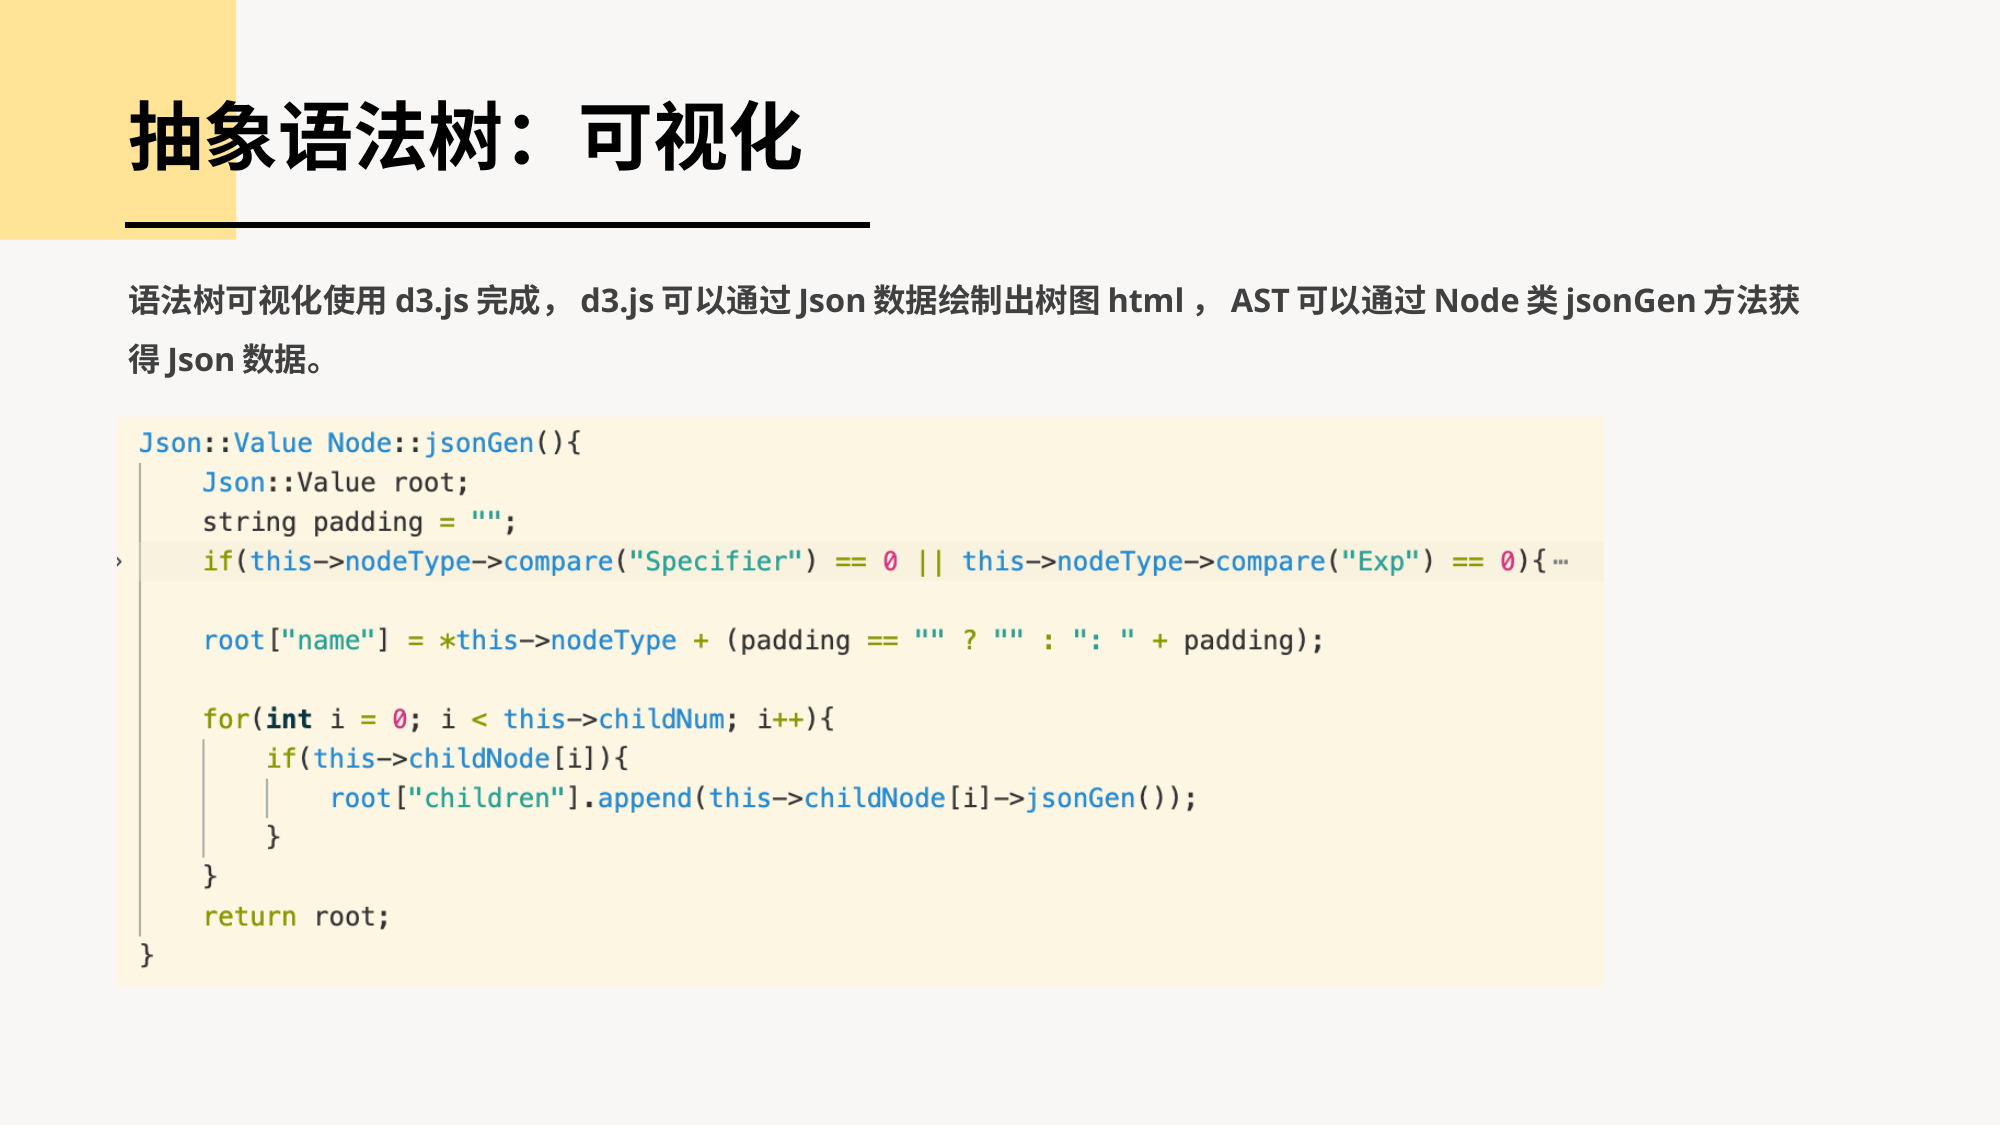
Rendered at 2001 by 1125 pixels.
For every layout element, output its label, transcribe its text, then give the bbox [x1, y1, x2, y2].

text_box [0, 0, 237, 240]
text_box [630, 783, 2000, 1044]
picture [117, 417, 1604, 987]
title 抽象语法树：可视化 [113, 31, 932, 250]
text_box 语法树可视化使用d3.js完成，d3.js可以通过Json数据绘制出树图html，AST可以通过Node类jsonGen方法获得Json数据。 [113, 253, 1839, 386]
